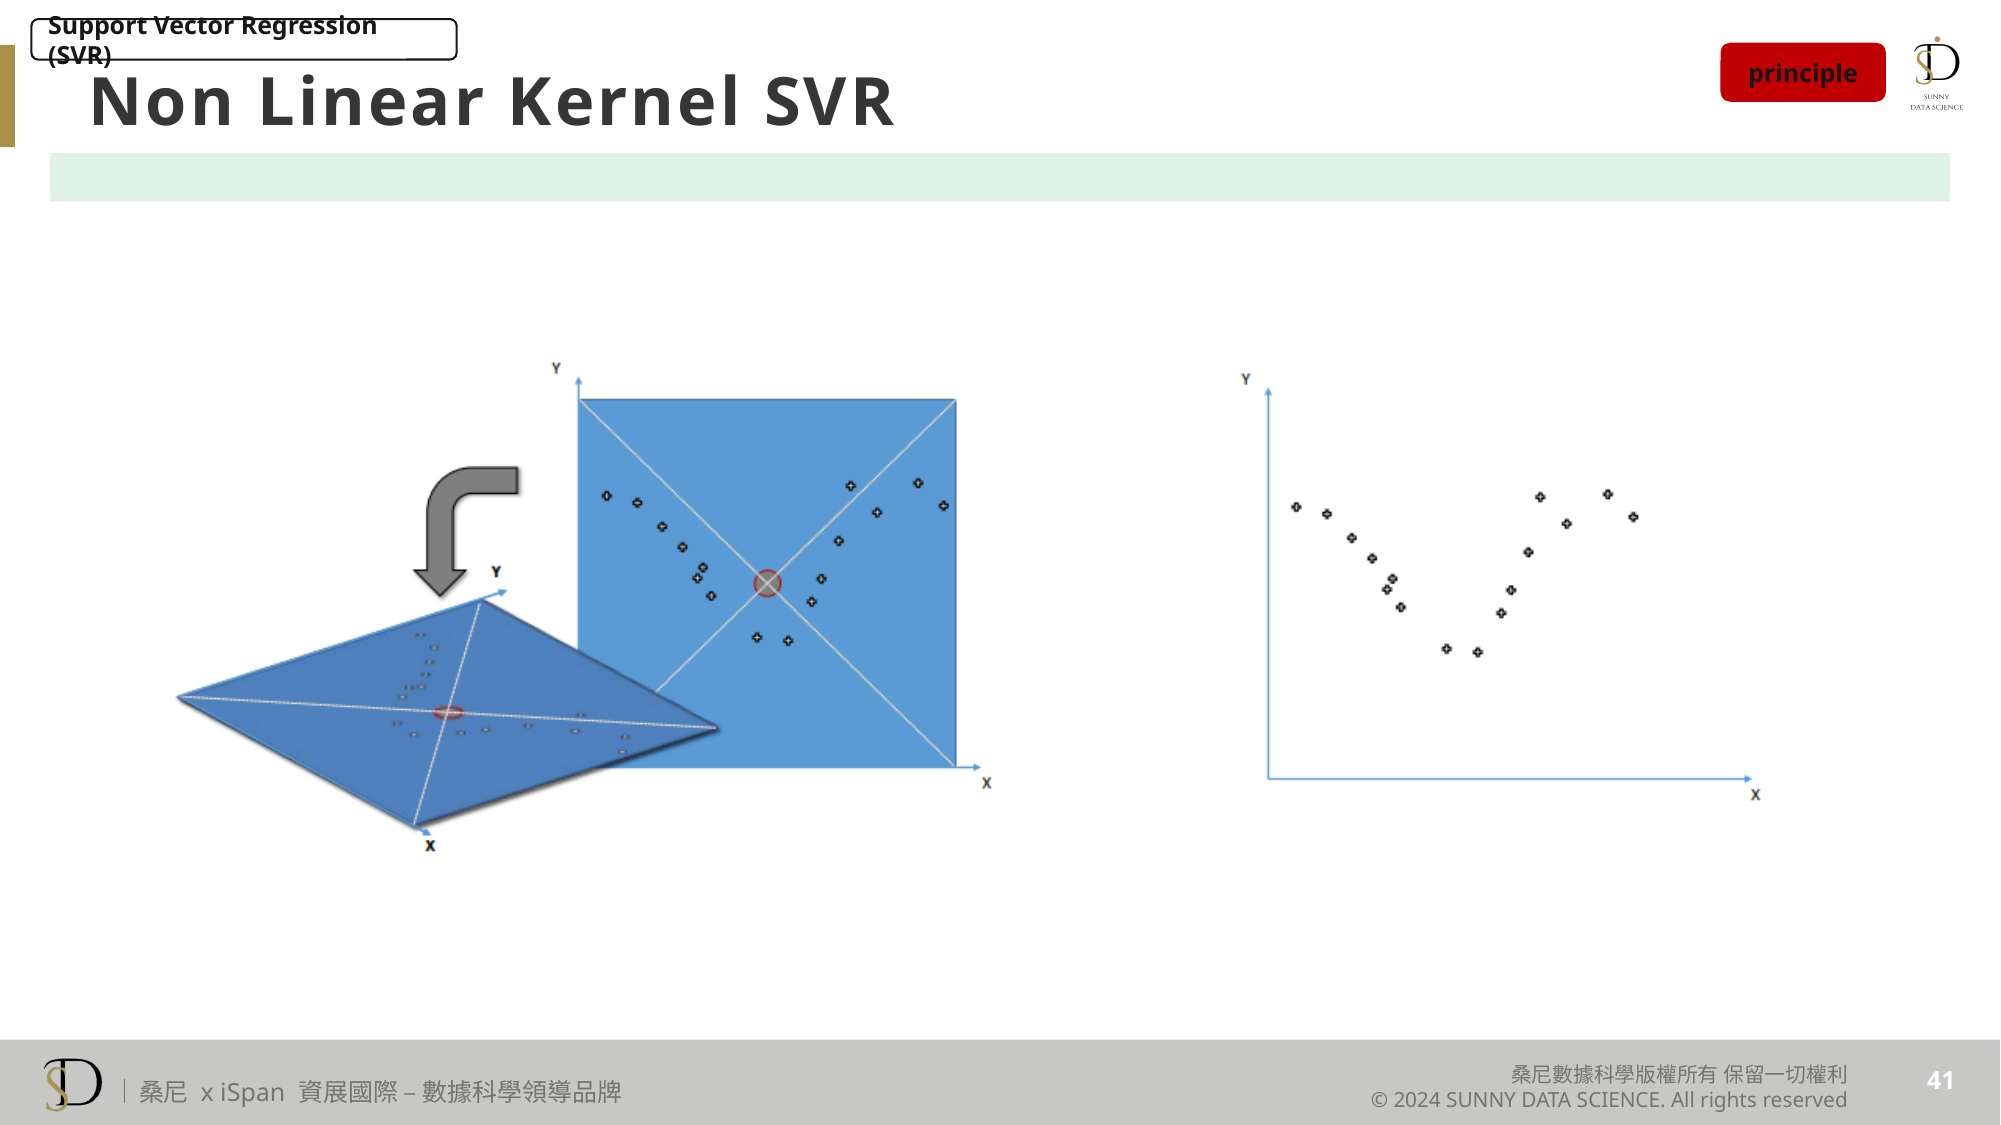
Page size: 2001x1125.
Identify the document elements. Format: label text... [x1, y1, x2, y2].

picture [1224, 349, 1795, 813]
text_box [49, 152, 1951, 202]
text_box principle [1719, 41, 1887, 103]
picture [173, 349, 999, 854]
picture [0, 1020, 145, 1125]
text_box Support Vector Regression (SVR) [30, 18, 458, 61]
text_box Non Linear Kernel SVR [73, 39, 1937, 152]
picture [1880, 14, 1993, 127]
